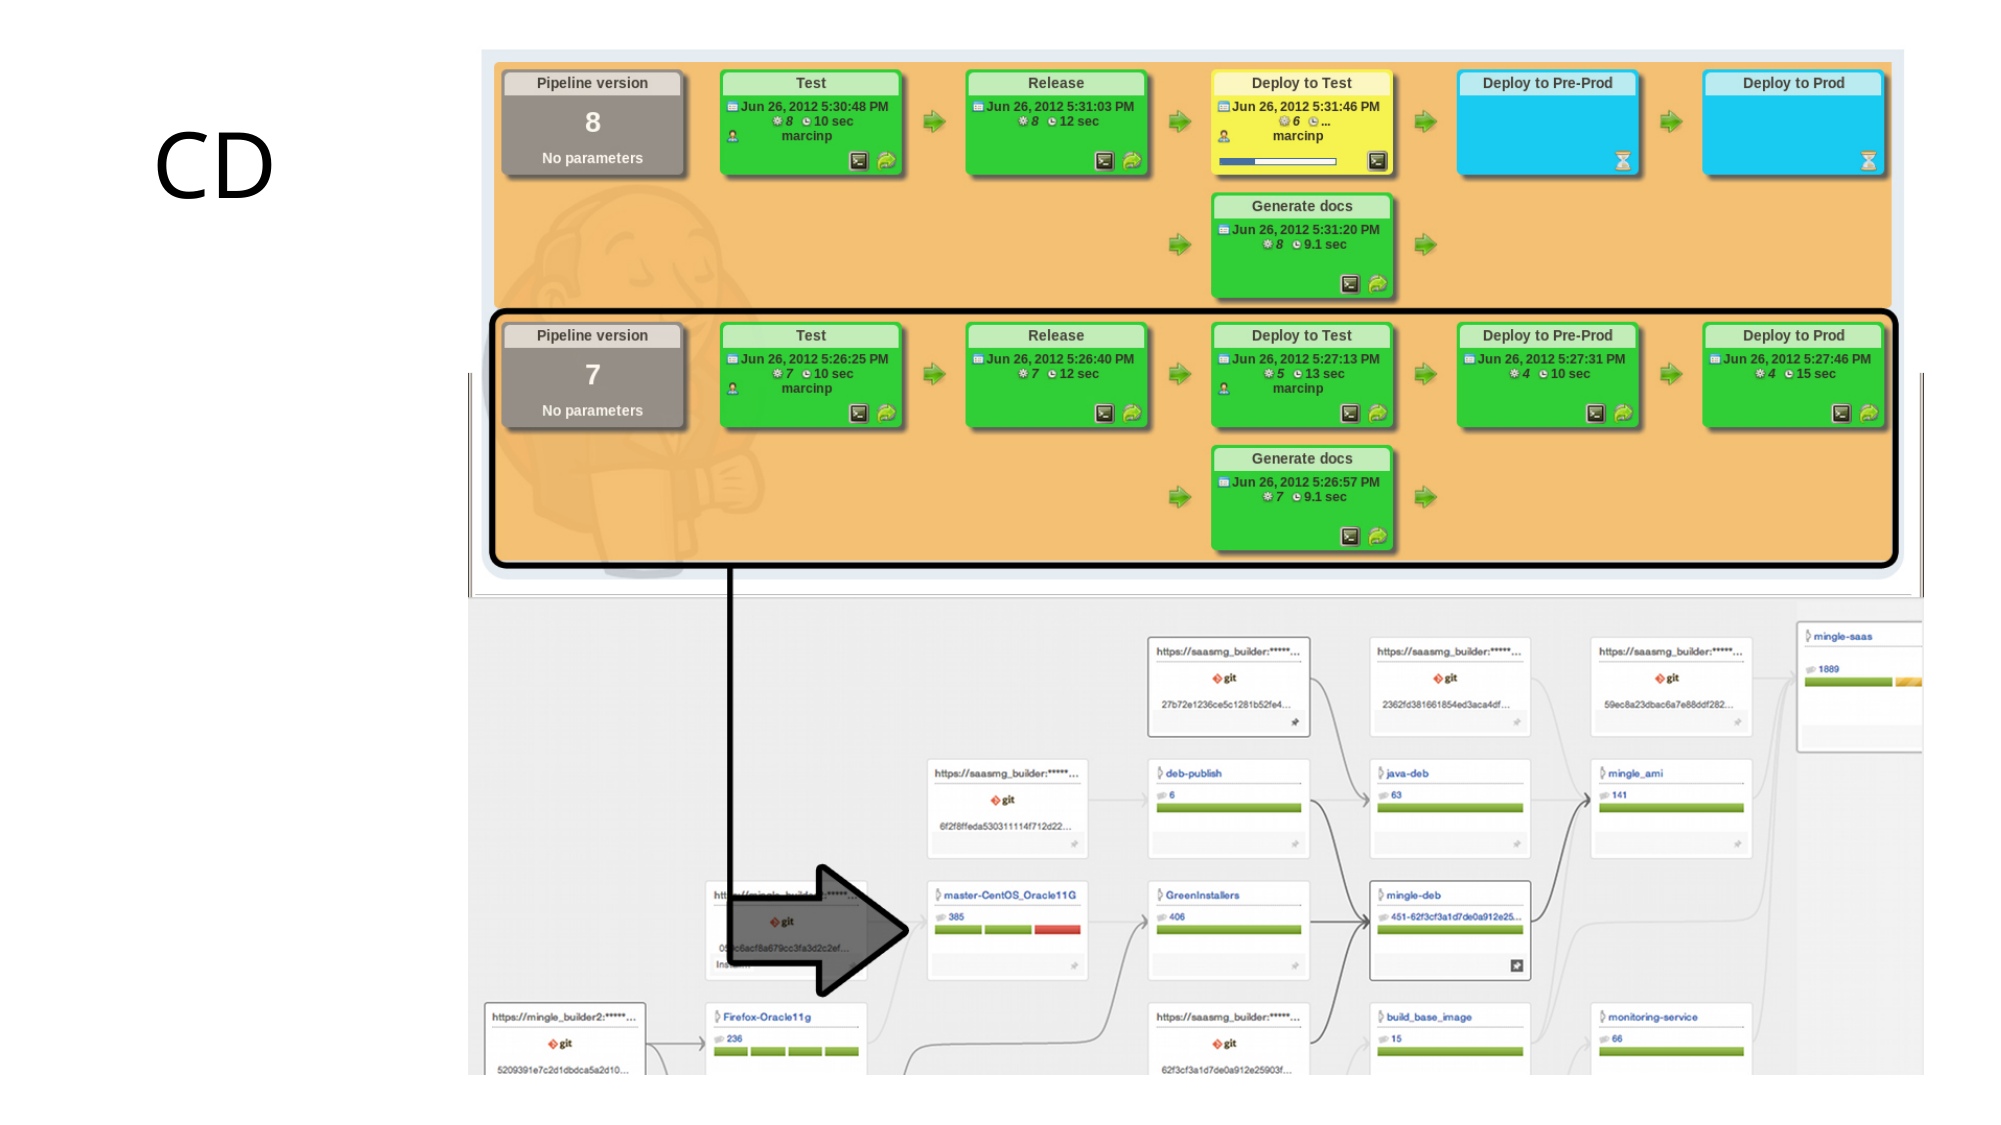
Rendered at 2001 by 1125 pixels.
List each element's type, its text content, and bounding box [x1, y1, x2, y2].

title CD [137, 59, 467, 278]
picture [467, 37, 1924, 1075]
